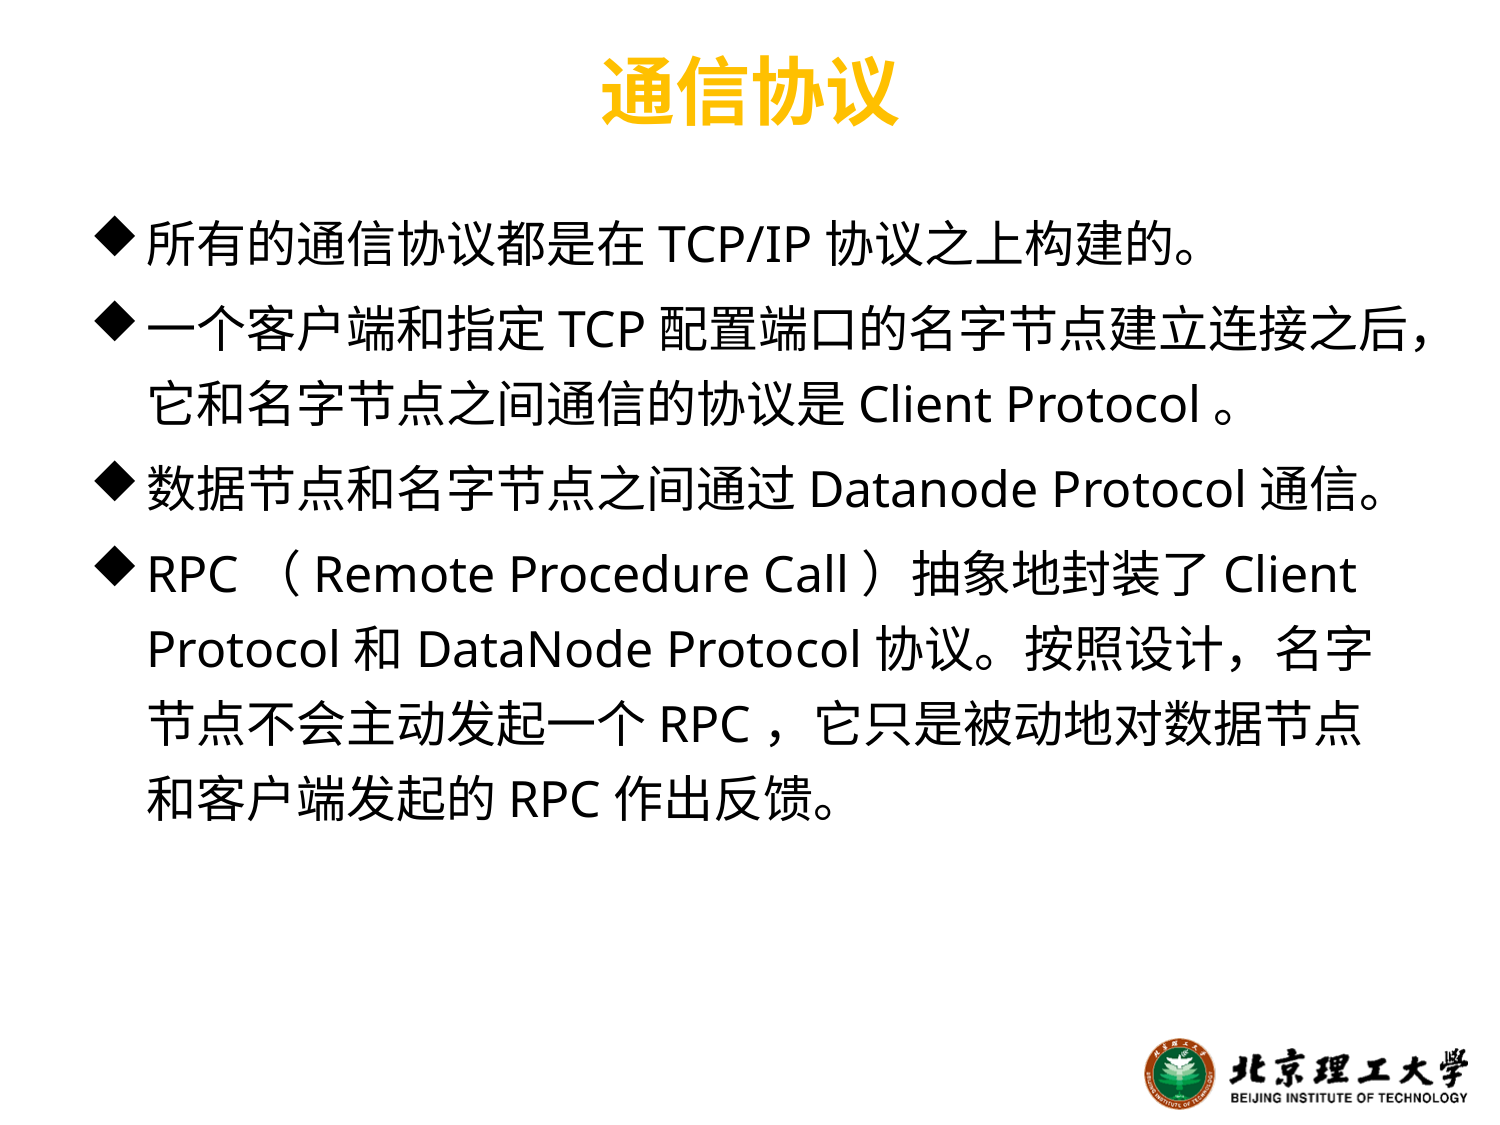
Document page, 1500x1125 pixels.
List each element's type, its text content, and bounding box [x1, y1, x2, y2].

title 通信协议 [76, 17, 1425, 163]
picture [1144, 1038, 1468, 1110]
list 所有的通信协议都是在TCP/IP协议之上构建的。 一个客户端和指定TCP配置端口的名字节点建立连接之后，它和名字节点之间通信的协议是Client Protocol。 数据节点和名字节点之间通过Datanode Protocol通信。 RPC（Remote Procedure Call）抽象地封装了Client Protocol和DataNode Protocol协议。按照设计，名字节点不会主动发起一个RPC，它只是被动地对数据节点和客户端发起的RPC作出反馈。 [75, 190, 1425, 1005]
